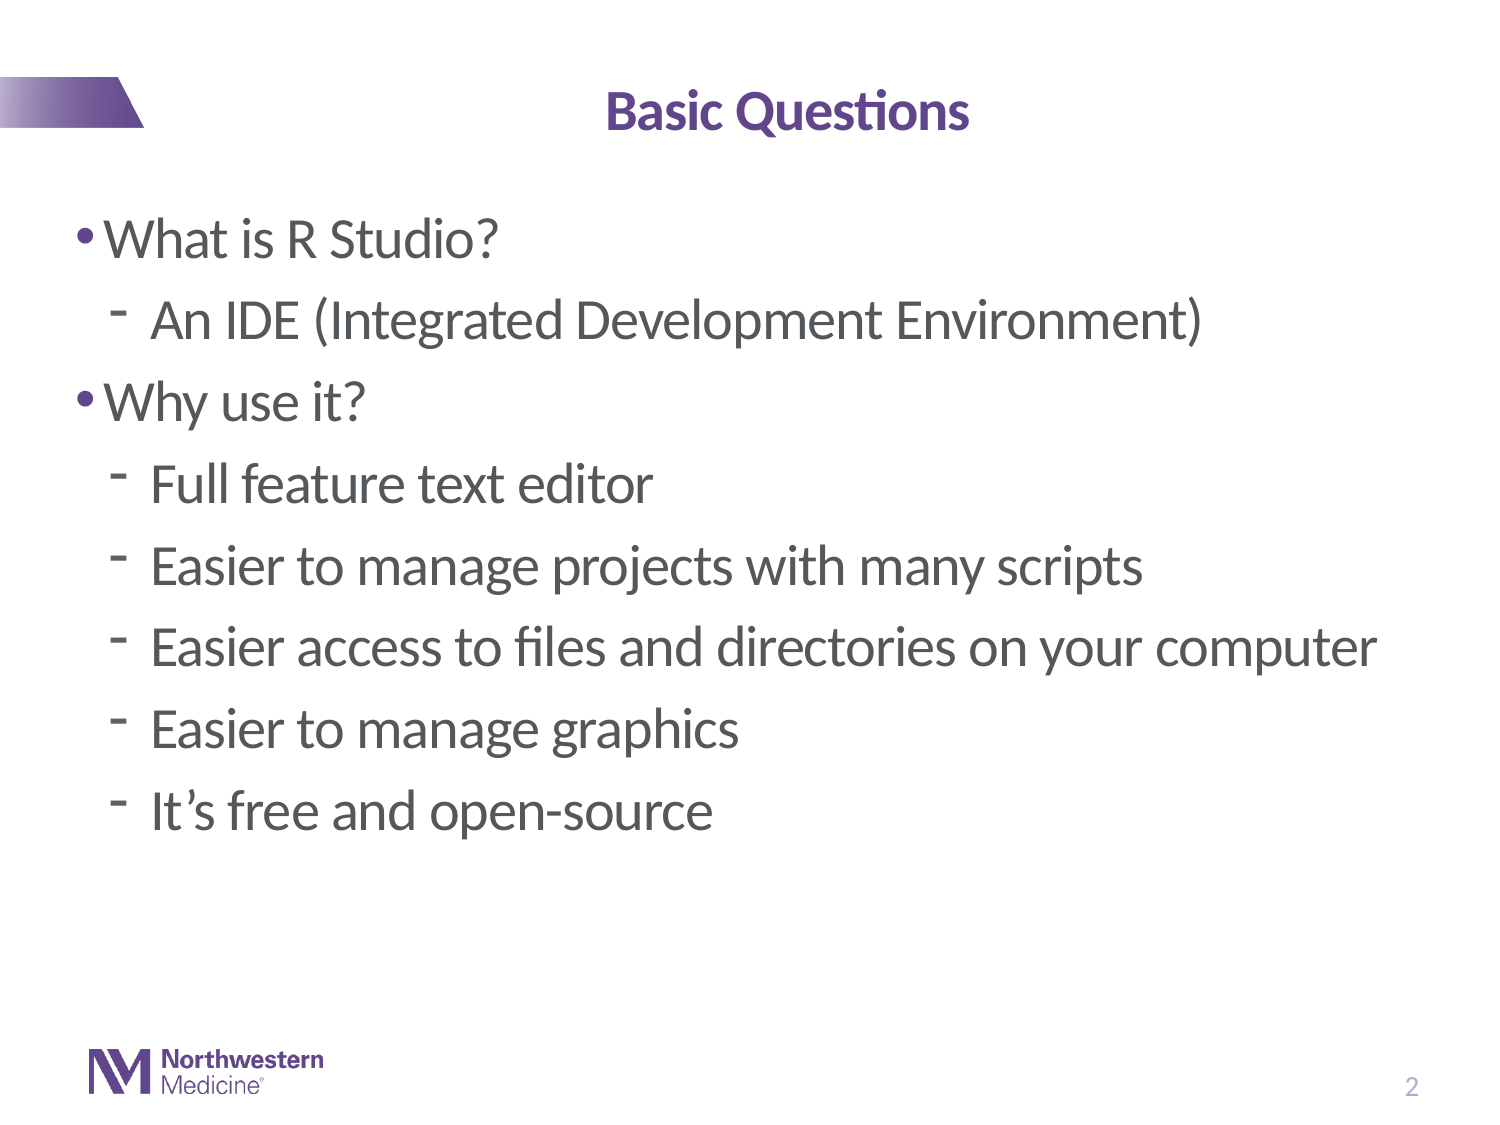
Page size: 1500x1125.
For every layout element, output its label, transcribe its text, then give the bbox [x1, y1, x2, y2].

title Basic Questions [162, 24, 1428, 150]
picture [0, 77, 144, 128]
list What is R Studio? An IDE (Integrated Development Environment) Why use it? Full feature text editor Easier to manage projects with many scripts Easier access to files and directories on your computer Easier to manage graphics It’s free and open-source [75, 200, 1425, 1010]
picture [89, 1049, 323, 1094]
slide_number 2 [1362, 1063, 1420, 1102]
